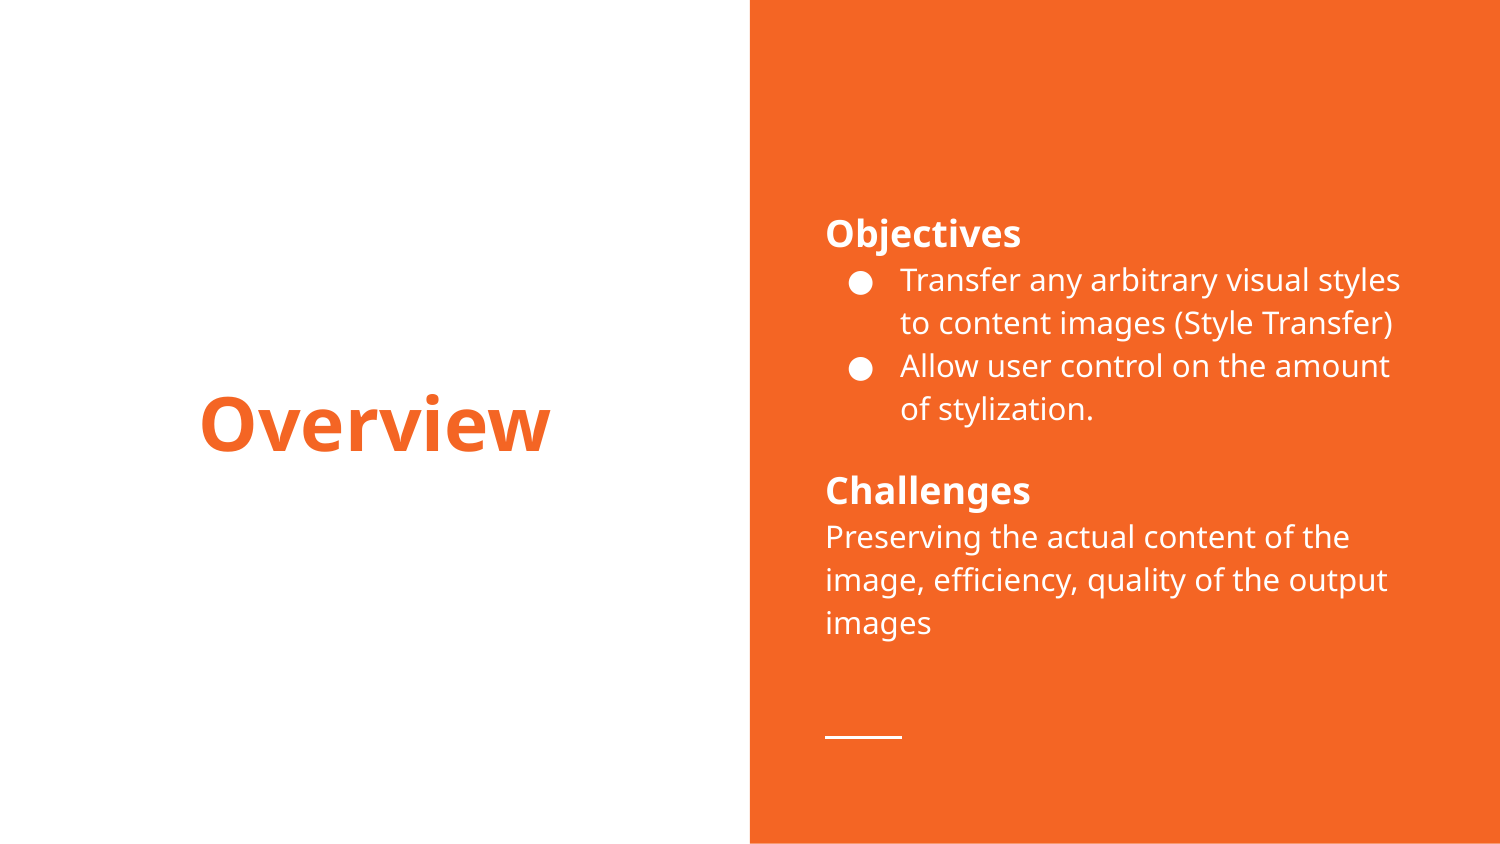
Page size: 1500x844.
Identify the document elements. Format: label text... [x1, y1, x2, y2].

list Objectives Transfer any arbitrary visual styles to content images (Style Transfer) Allow user control on the amount of stylization. Challenges Preserving the actual content of the image, efficiency, quality of the output images [810, 118, 1440, 725]
title Overview [43, 313, 708, 530]
